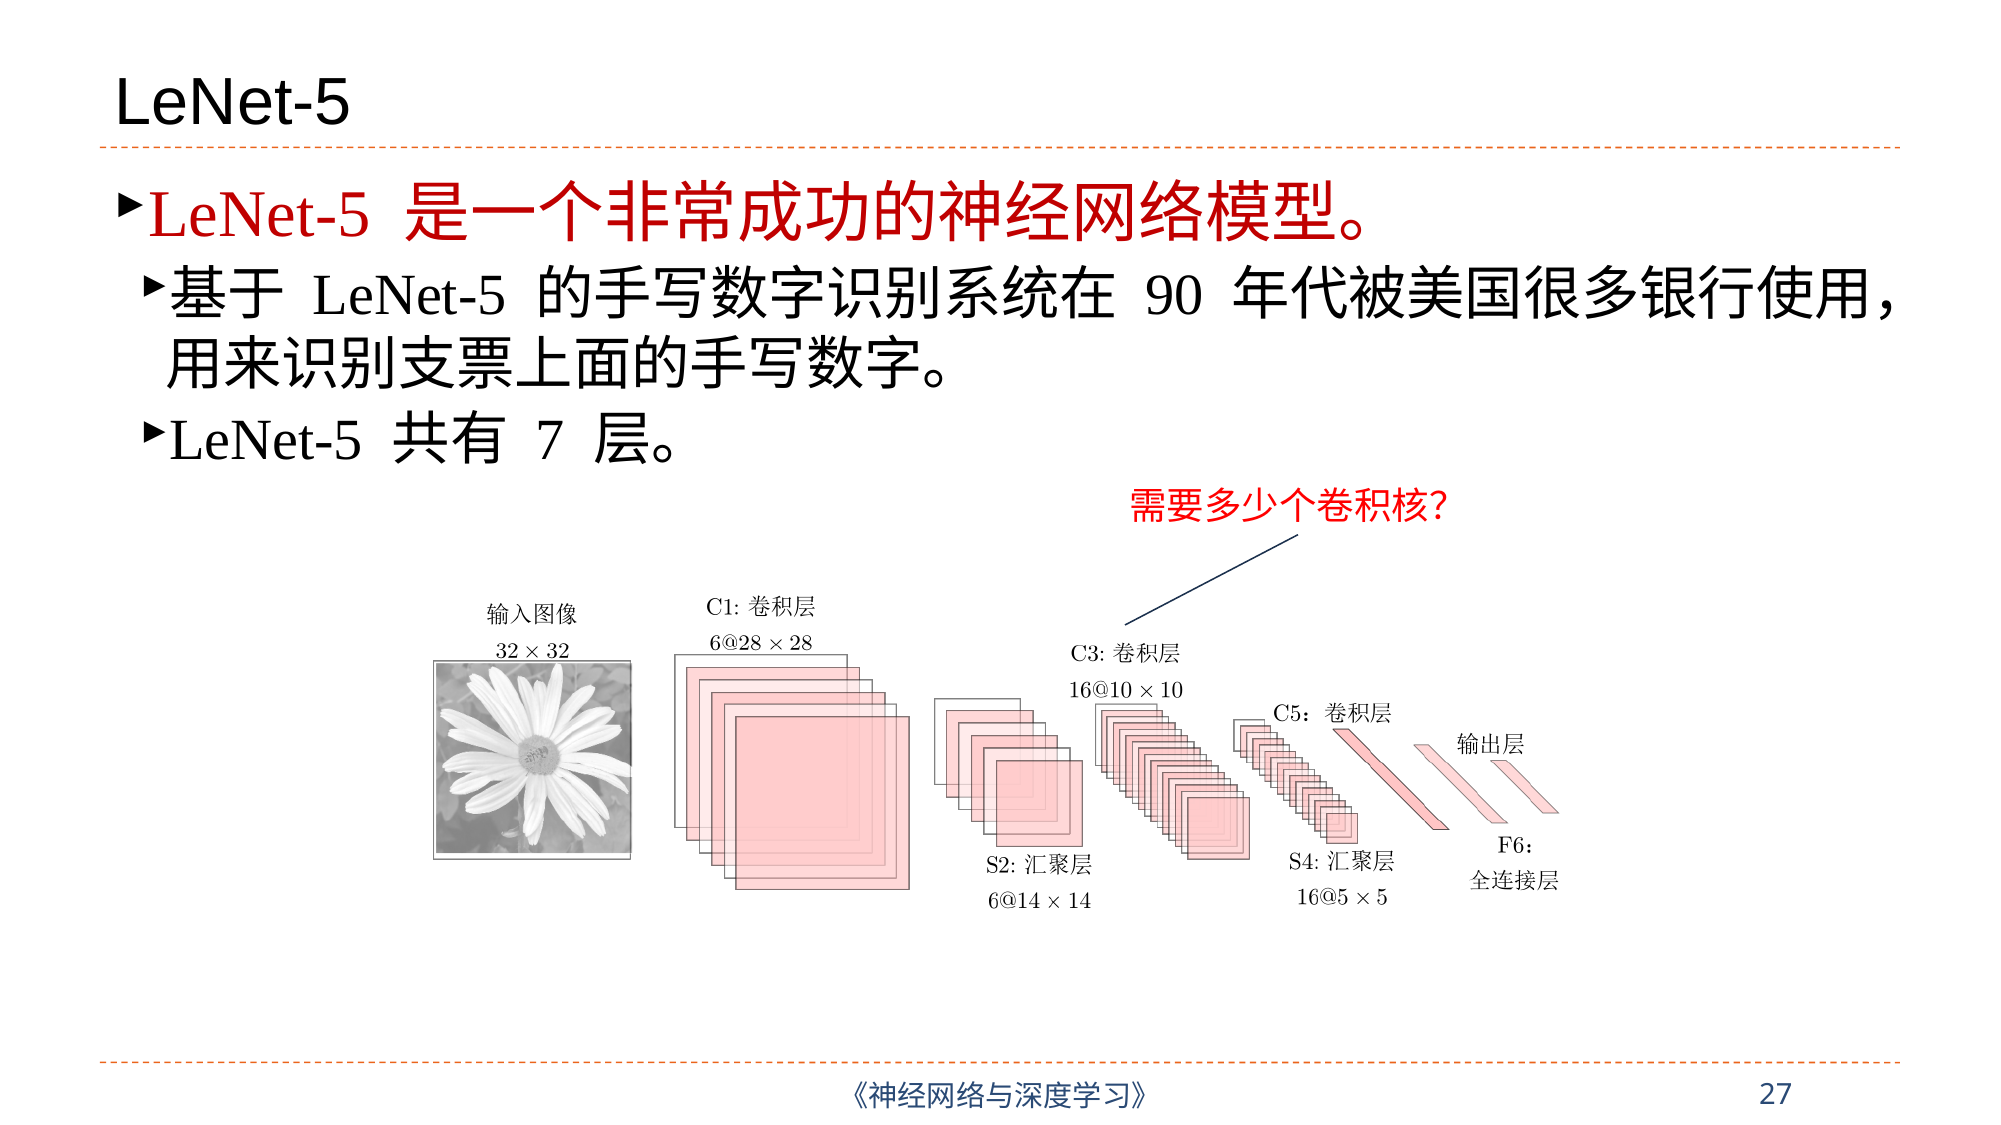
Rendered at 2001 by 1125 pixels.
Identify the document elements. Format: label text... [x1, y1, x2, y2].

text_box 需要多少个卷积核？ [1114, 474, 1482, 535]
picture [412, 587, 1584, 938]
list LeNet-5 是一个非常成功的神经网络模型。 基于 LeNet-5 的手写数字识别系统在 90 年代被美国很多银行使用，用来识别支票上面的手写数字。 LeNet-5 共有 7 层。 [99, 162, 1900, 1050]
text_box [1124, 535, 1299, 626]
title LeNet-5 [99, 24, 1900, 146]
